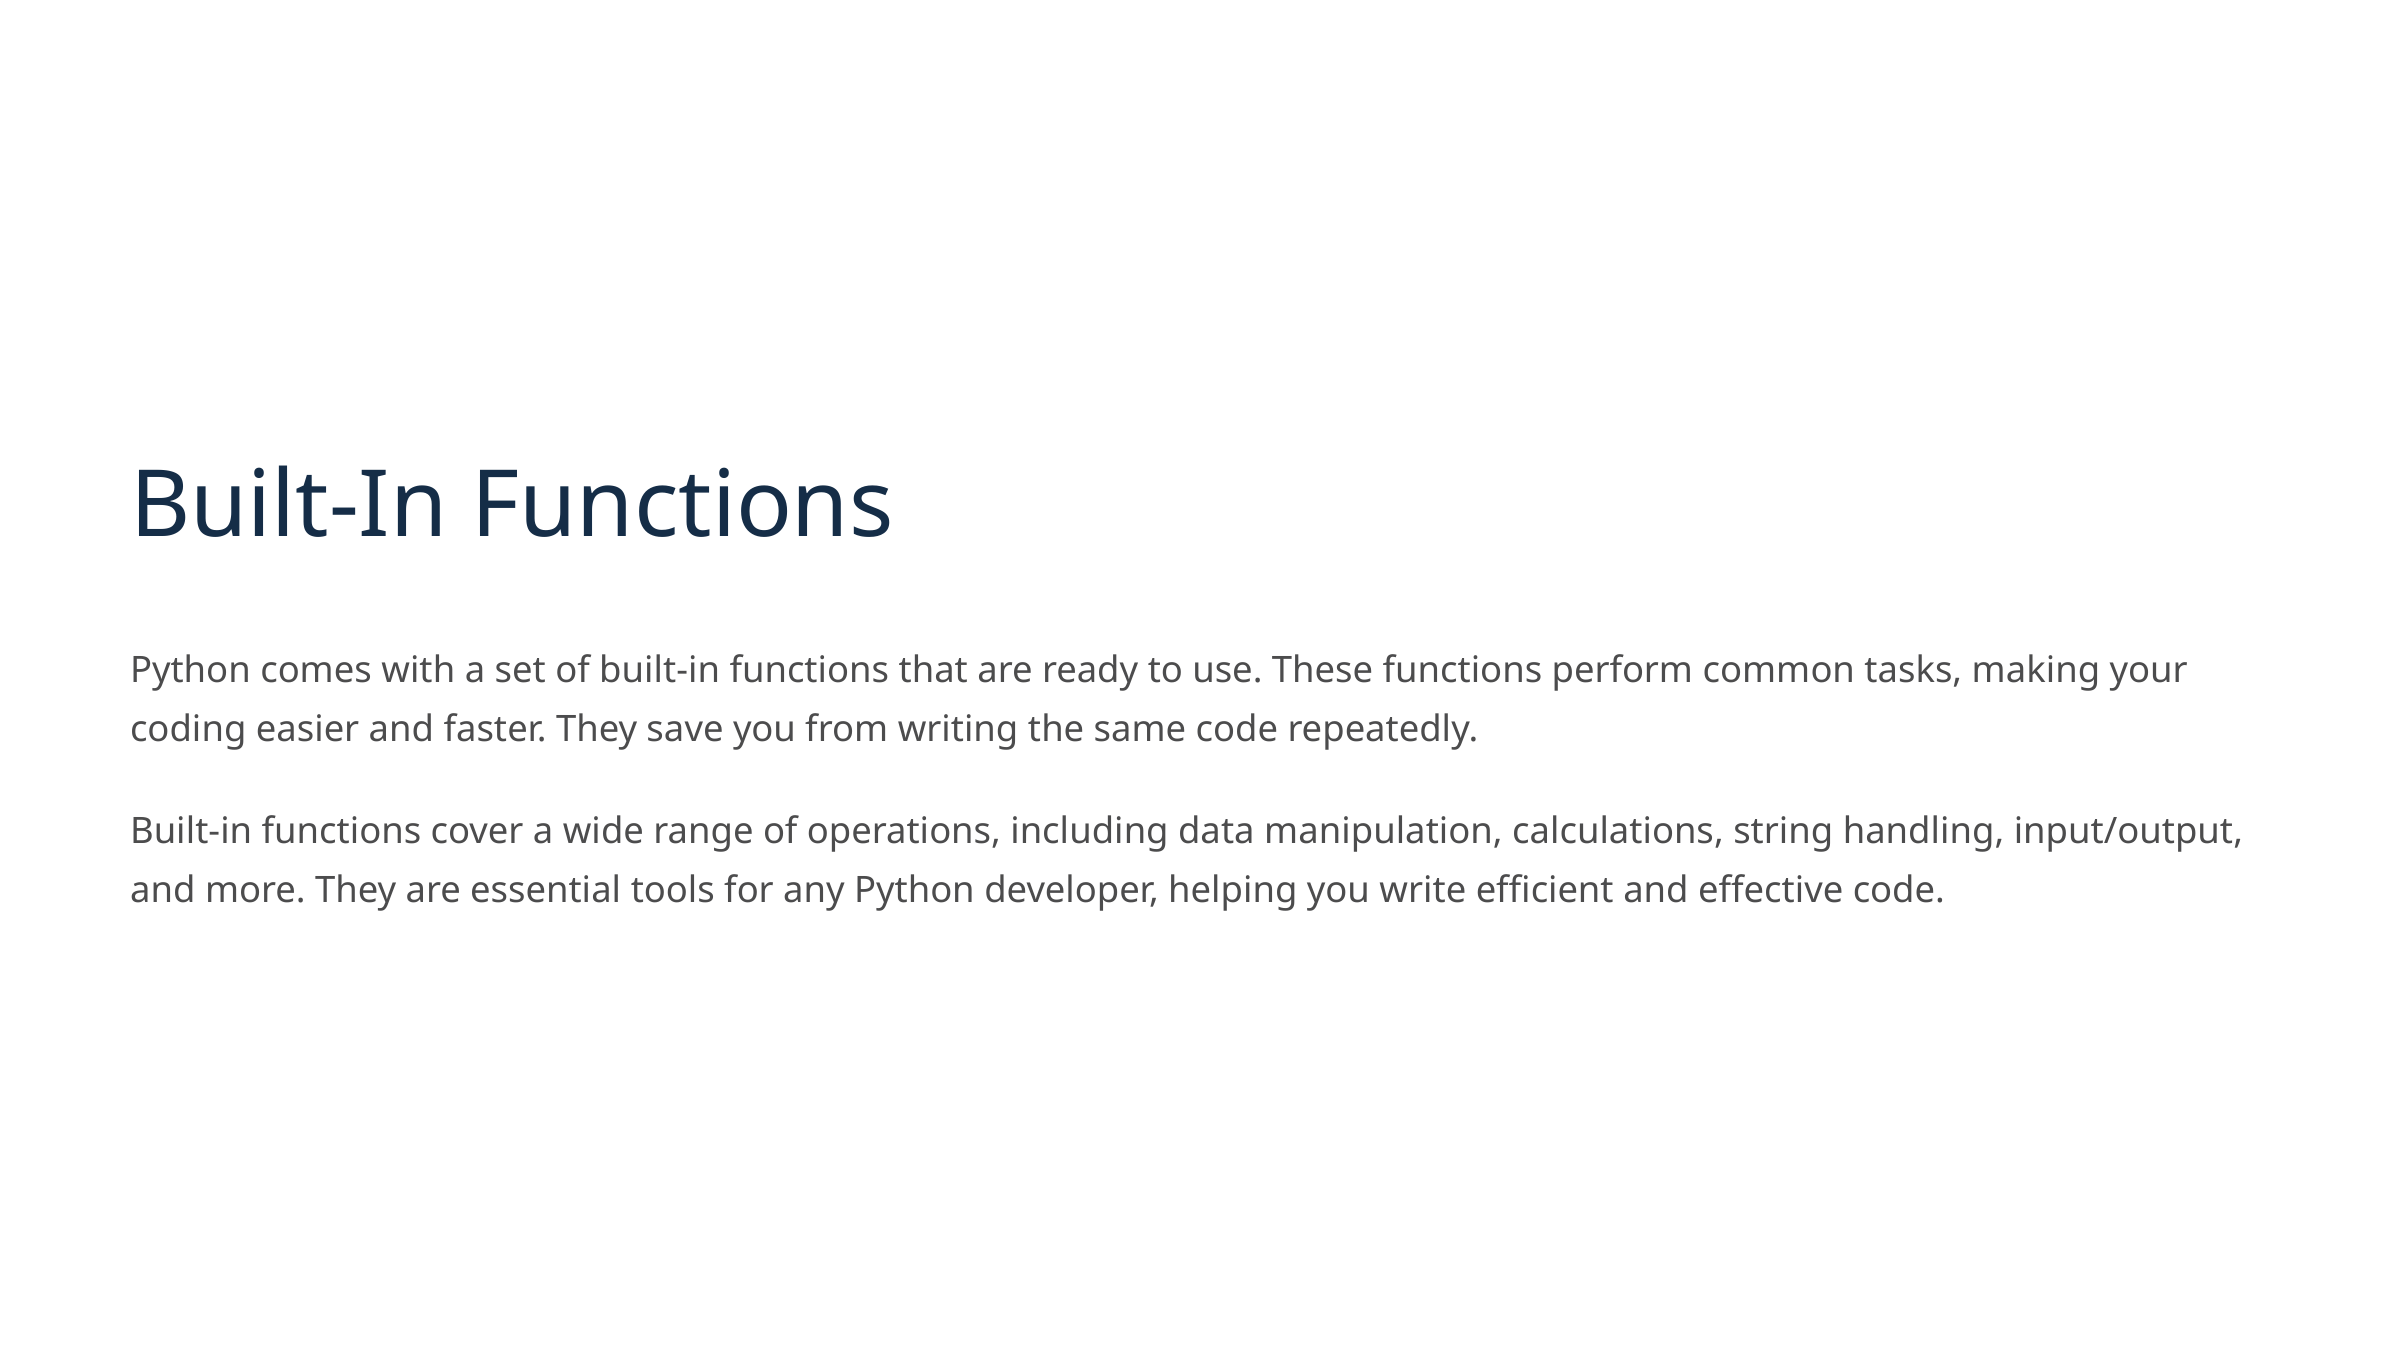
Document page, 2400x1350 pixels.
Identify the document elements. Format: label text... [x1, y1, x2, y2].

text_box Python comes with a set of built-in functions that are ready to use. These functions perform common tasks, making your coding easier and faster. They save you from writing the same code repeatedly. [130, 630, 2270, 750]
text_box Built-in functions cover a wide range of operations, including data manipulation, calculations, string handling, input/output, and more. They are essential tools for any Python developer, helping you write efficient and effective code. [130, 791, 2270, 911]
text_box Built-In Functions [130, 439, 1061, 556]
